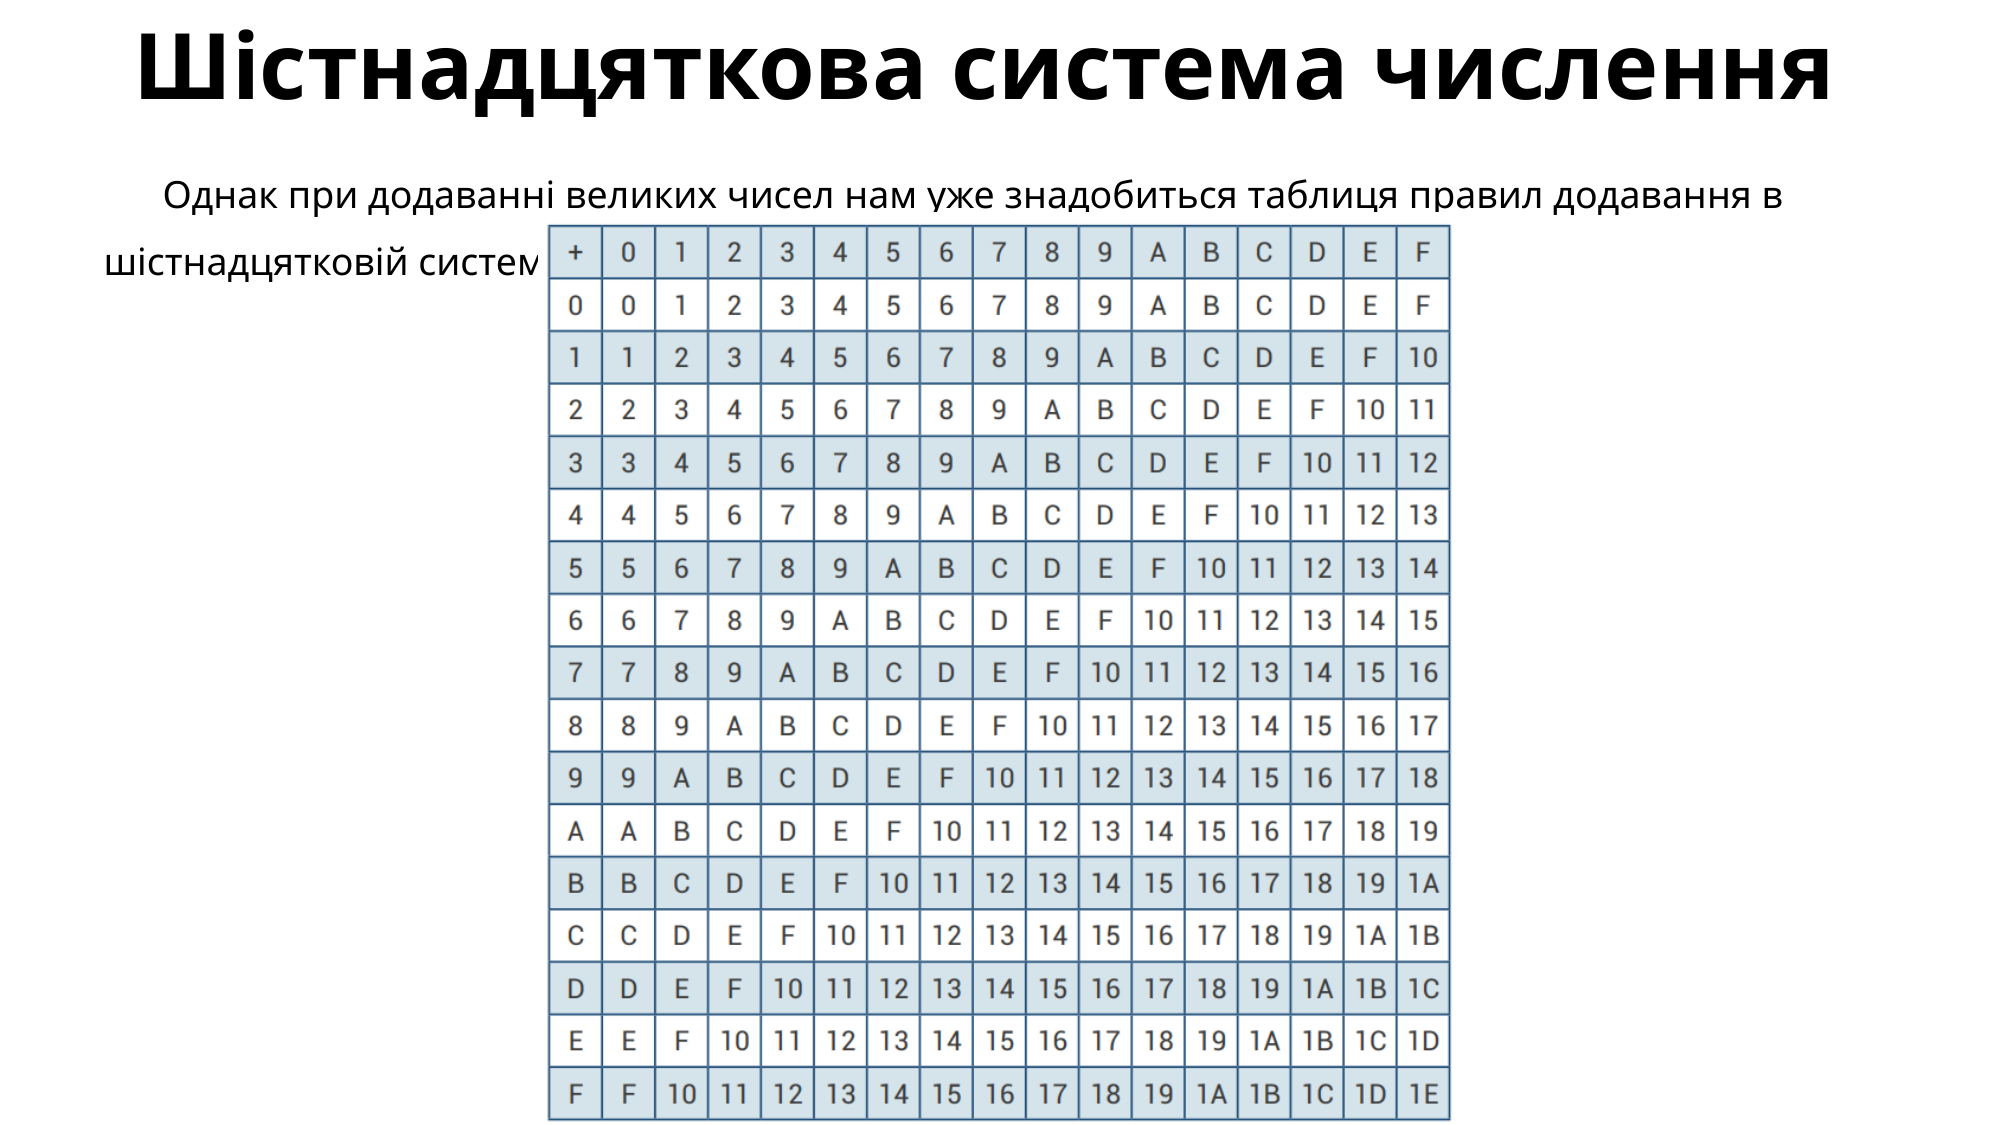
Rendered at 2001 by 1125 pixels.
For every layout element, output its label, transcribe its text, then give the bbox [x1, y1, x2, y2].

list Однак при додаванні великих чисел нам уже знадобиться таблиця правил додавання в шістнадцятковій системі. [0, 140, 2000, 1125]
picture [538, 212, 1462, 1125]
title Шістнадцяткова система числення [0, 0, 2000, 140]
